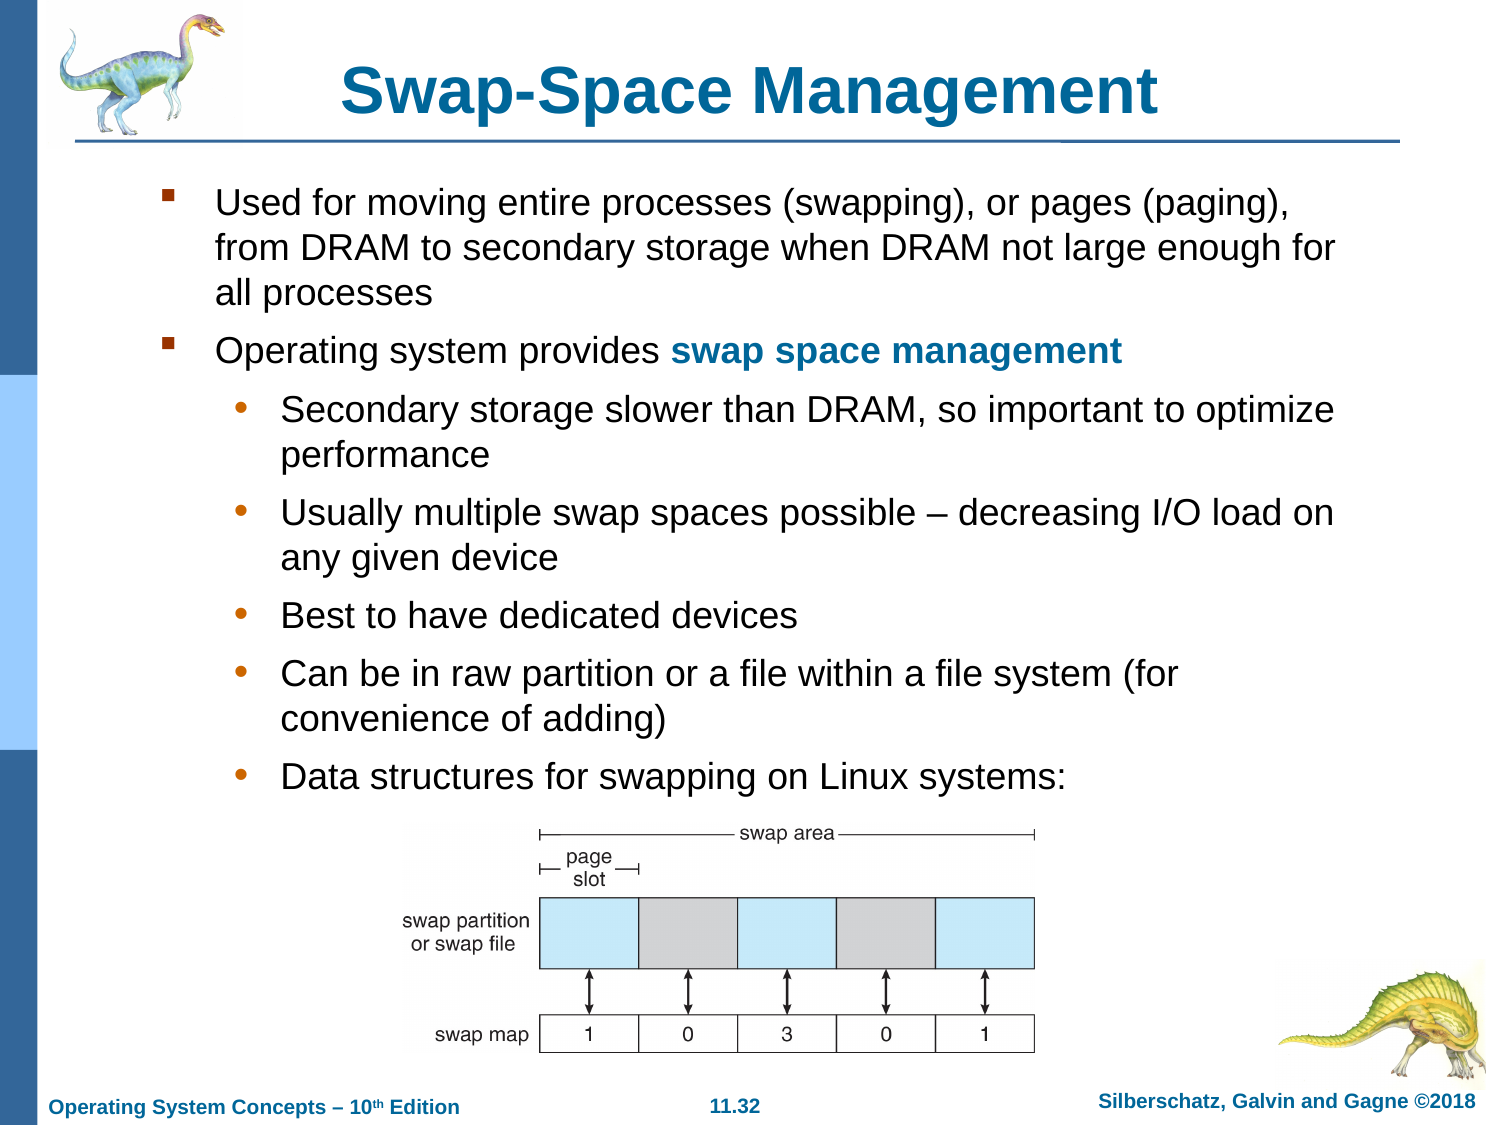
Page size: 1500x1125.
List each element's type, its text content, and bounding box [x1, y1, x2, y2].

title Swap-Space Management [75, 39, 1425, 135]
picture [401, 821, 1035, 1053]
picture [1275, 959, 1486, 1090]
picture [46, 0, 243, 149]
list Used for moving entire processes (swapping), or pages (paging), from DRAM to secondary storage when DRAM not large enough for all processes Operating system provides swap space management Secondary storage slower than DRAM, so important to optimize performance Usually multiple swap spaces possible – decreasing I/O load on any given device Best to have dedicated devices Can be in raw partition or a file within a file system (for convenience of adding) Data structures for swapping on Linux systems: [143, 170, 1390, 970]
